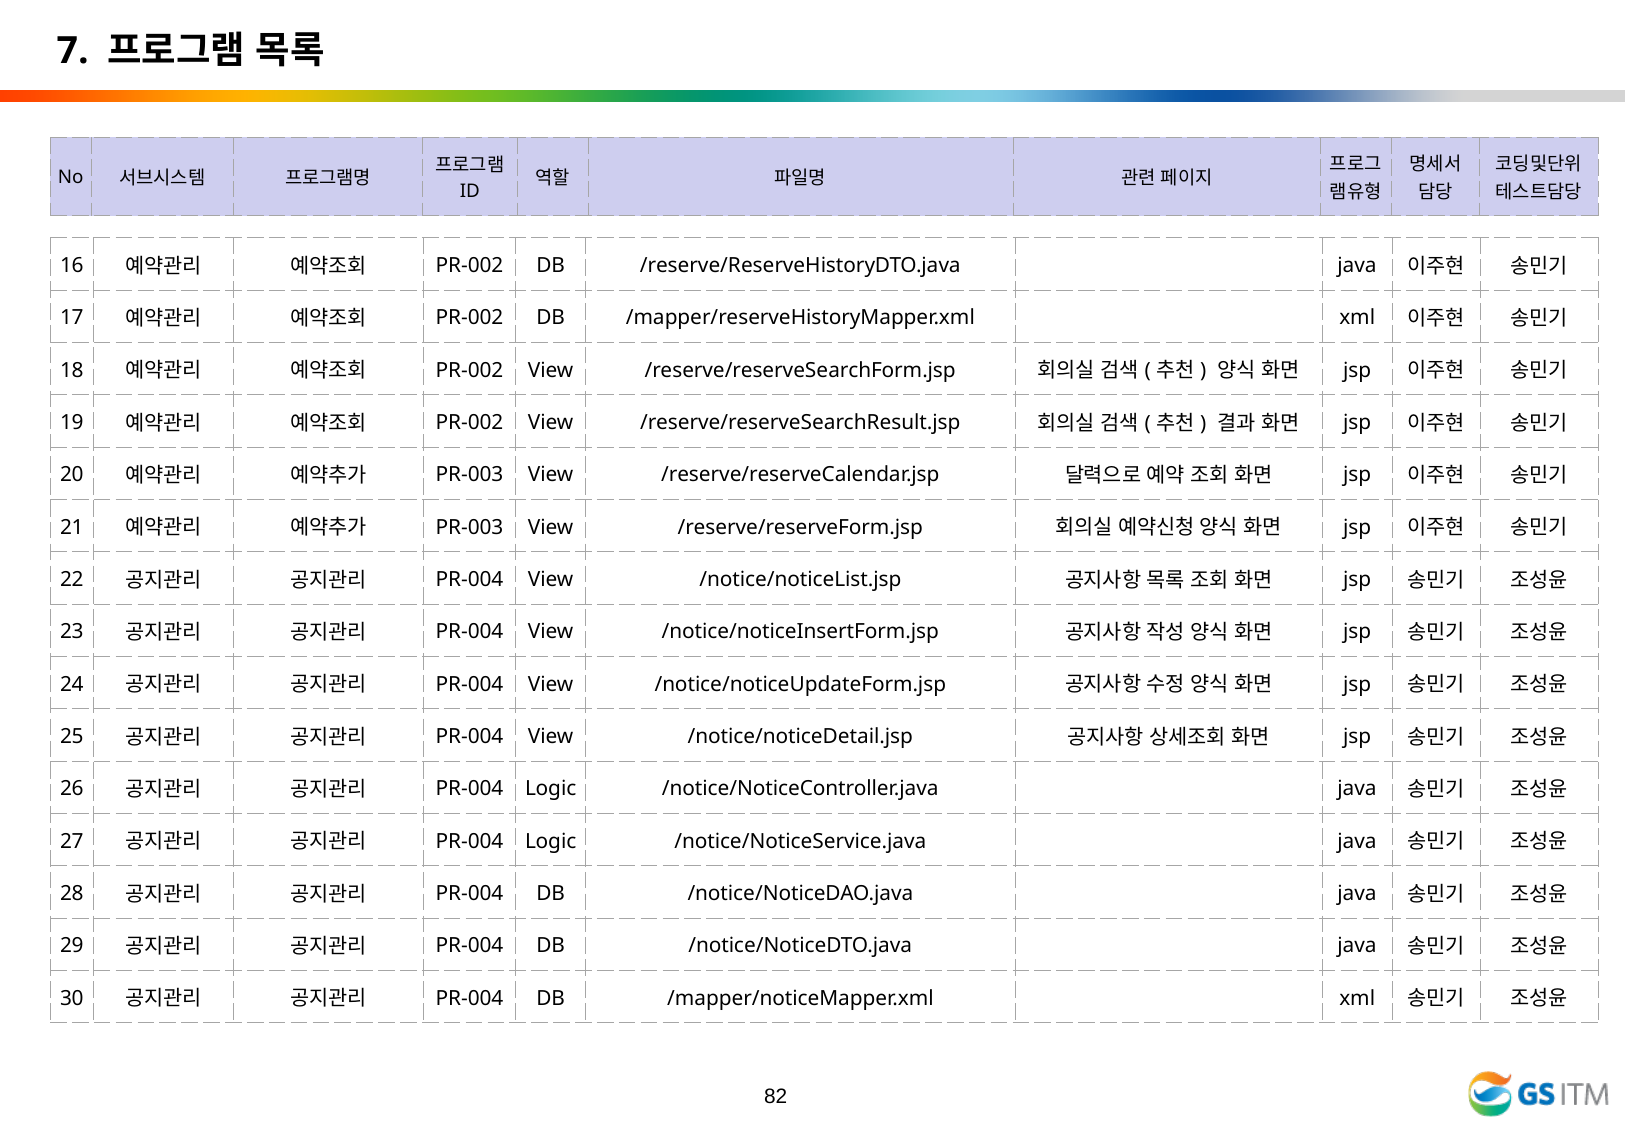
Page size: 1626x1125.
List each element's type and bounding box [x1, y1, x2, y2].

picture [1467, 1070, 1610, 1118]
text_box [41, 18, 340, 79]
picture [0, 90, 1625, 102]
table_cell [50, 290, 1598, 1022]
table_header [50, 238, 1598, 290]
table_header [50, 137, 1598, 216]
